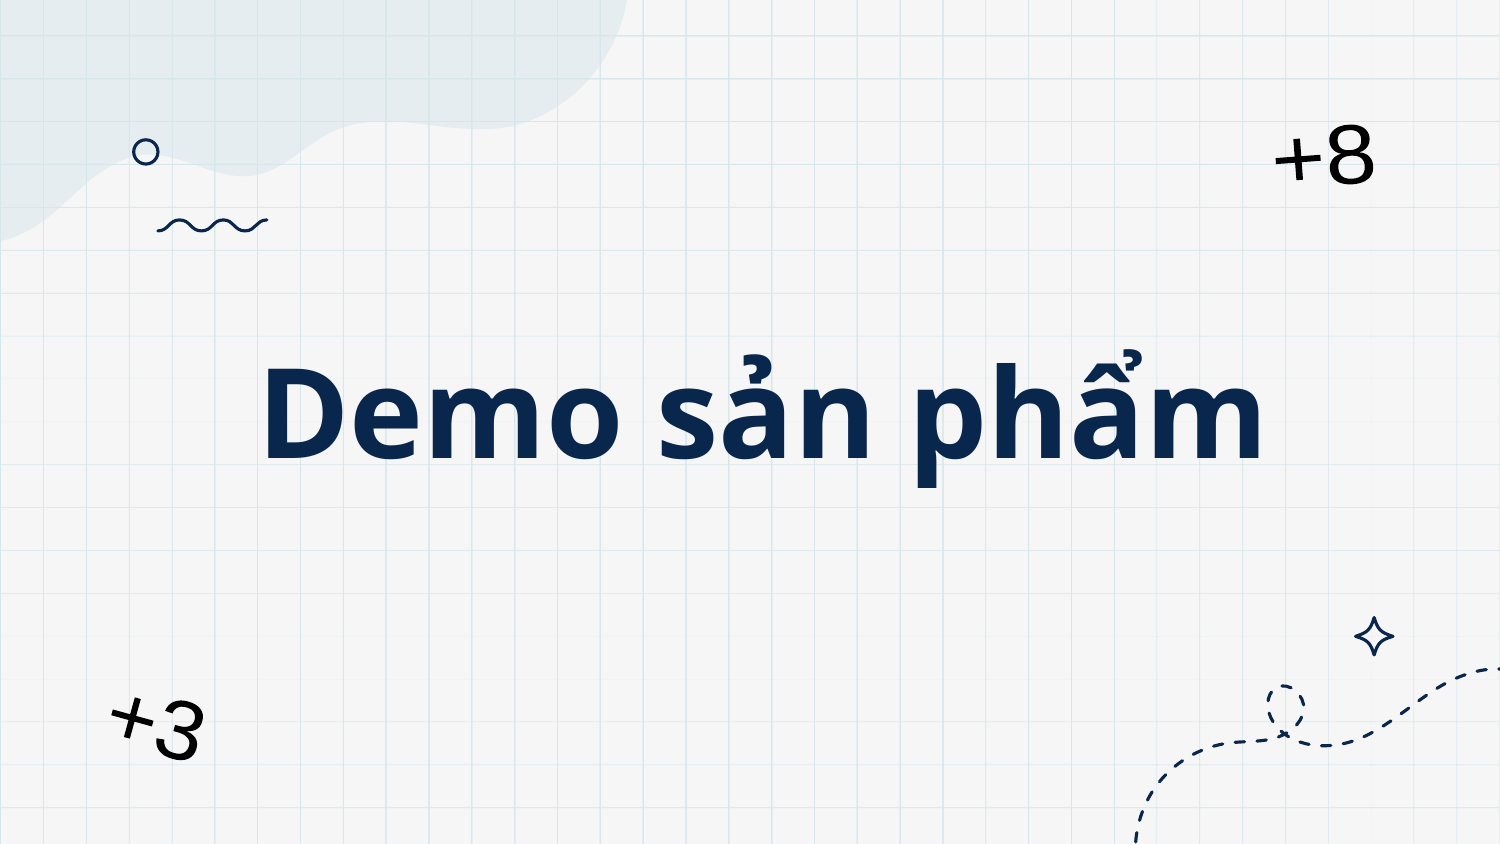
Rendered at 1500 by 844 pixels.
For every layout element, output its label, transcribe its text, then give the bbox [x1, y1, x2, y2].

title Demo sản phẩm [234, 323, 1293, 499]
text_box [133, 139, 268, 232]
picture [0, 0, 1500, 844]
